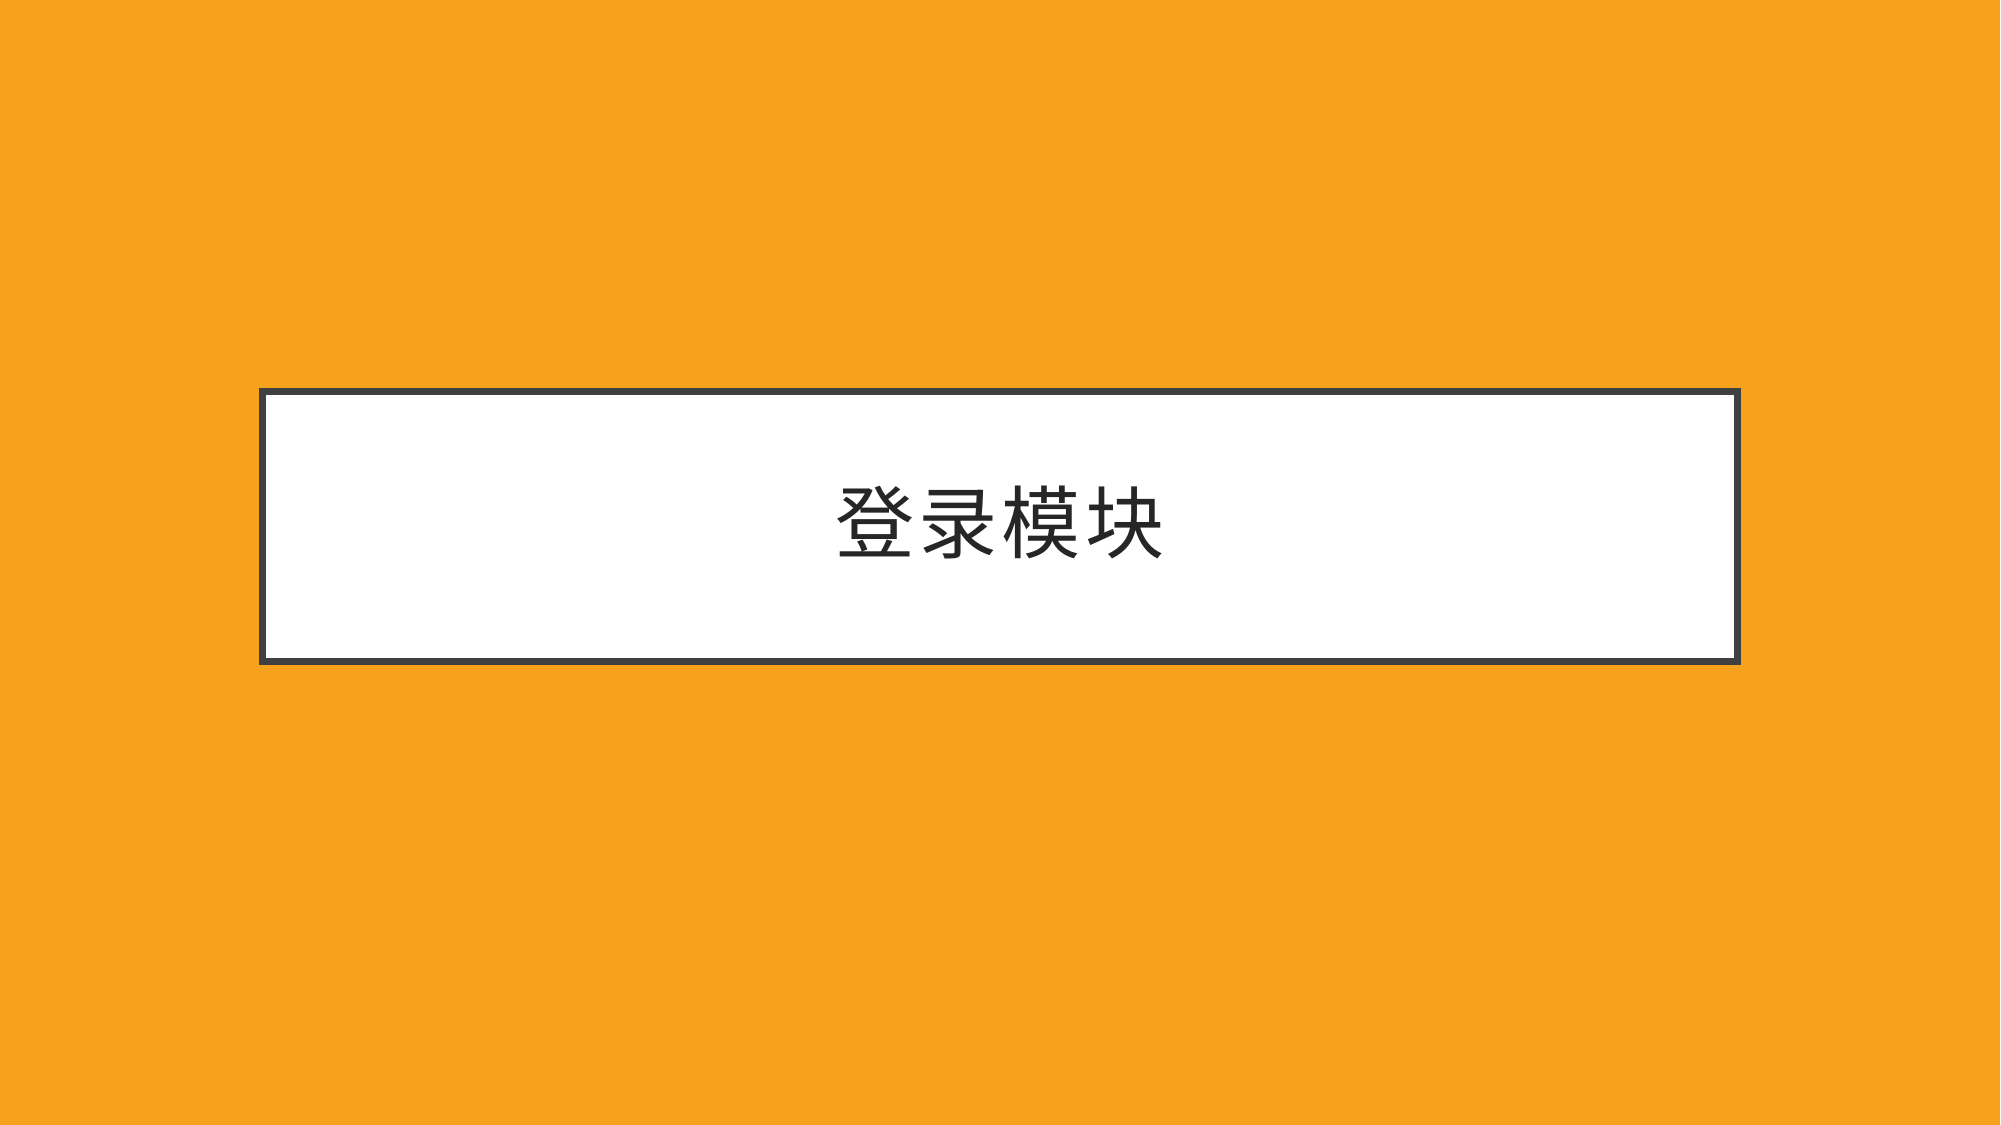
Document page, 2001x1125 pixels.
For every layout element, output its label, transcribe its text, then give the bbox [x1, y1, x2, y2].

title 登录模块 [259, 388, 1741, 665]
